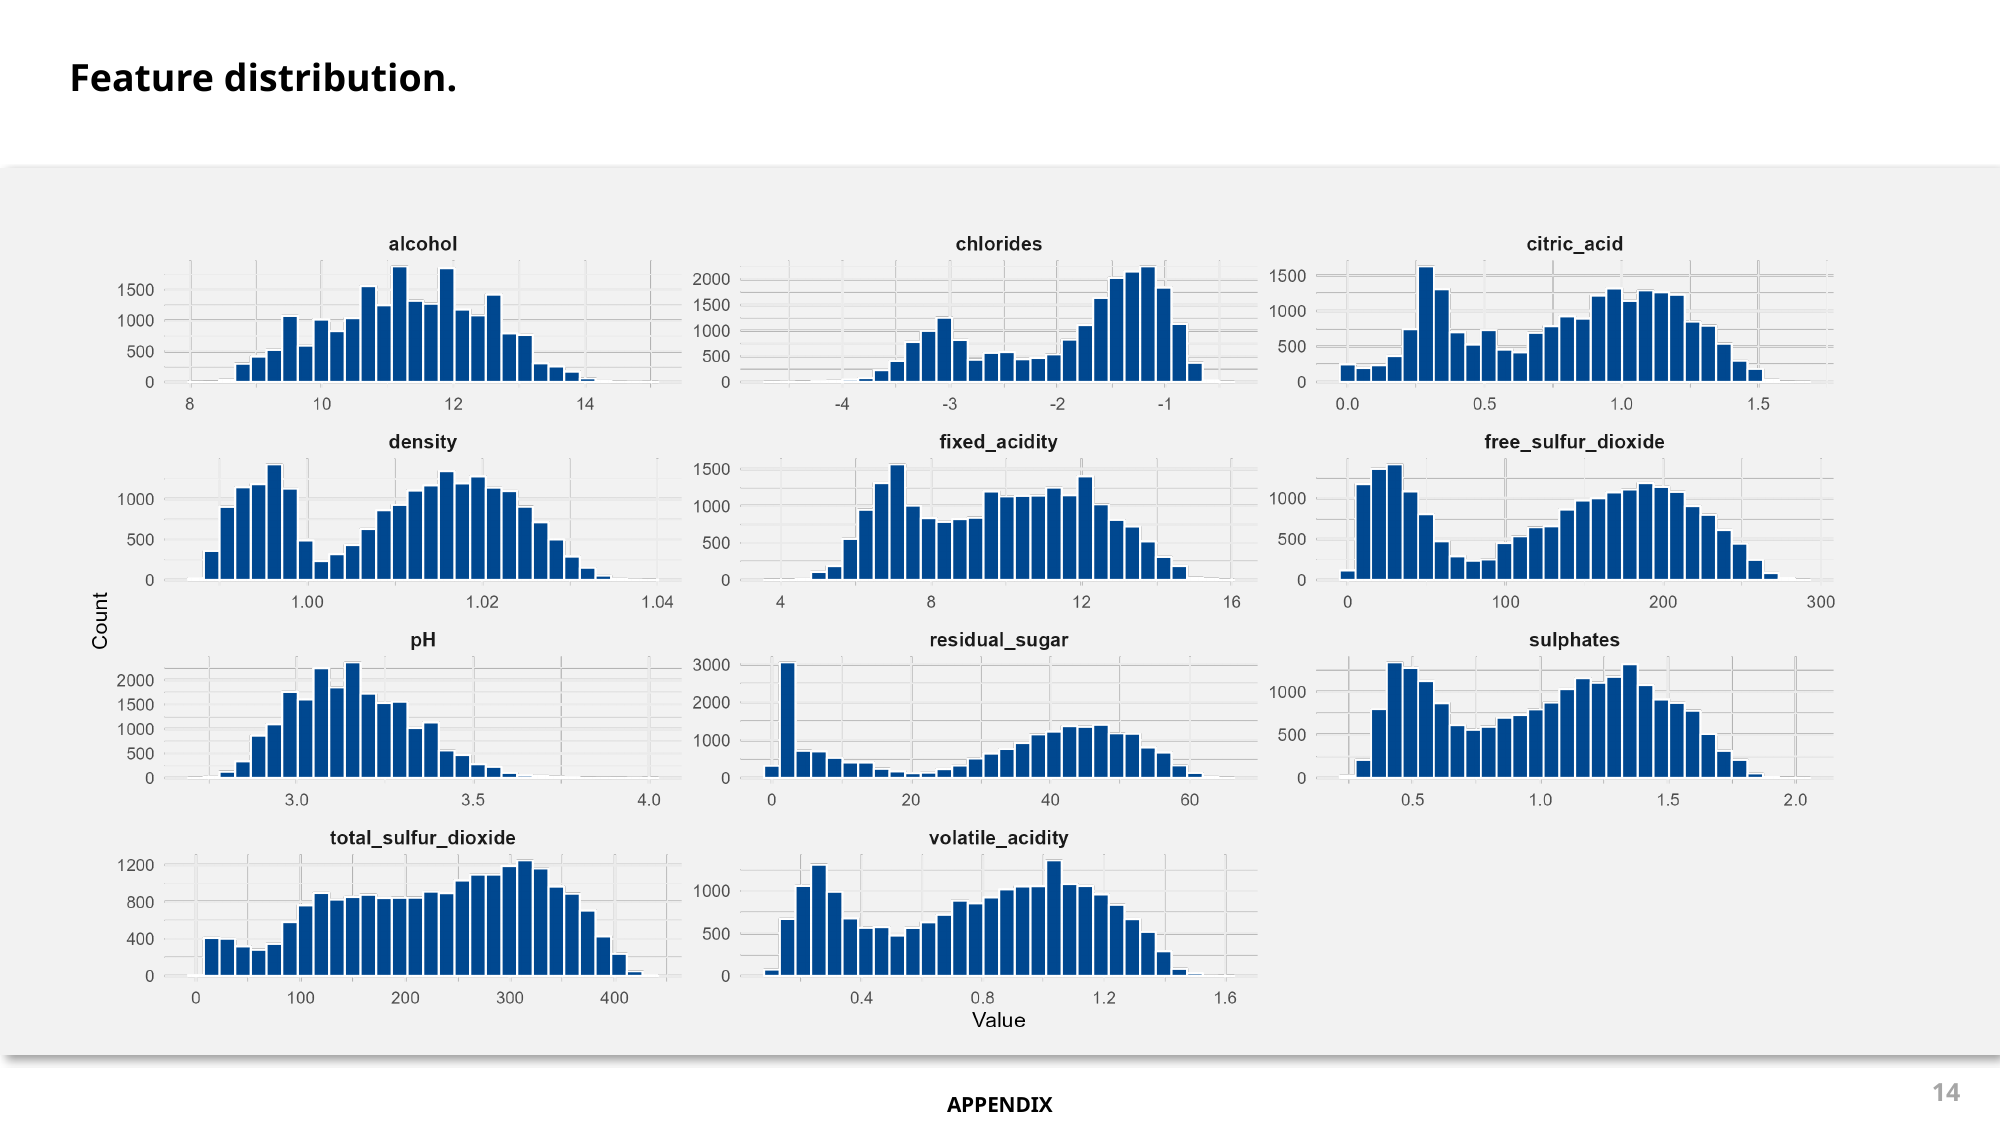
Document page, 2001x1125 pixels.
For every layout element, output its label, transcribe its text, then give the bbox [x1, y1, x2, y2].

list Feature distribution. [54, 40, 1816, 113]
picture [81, 180, 1844, 1042]
text_box [0, 167, 2000, 1056]
